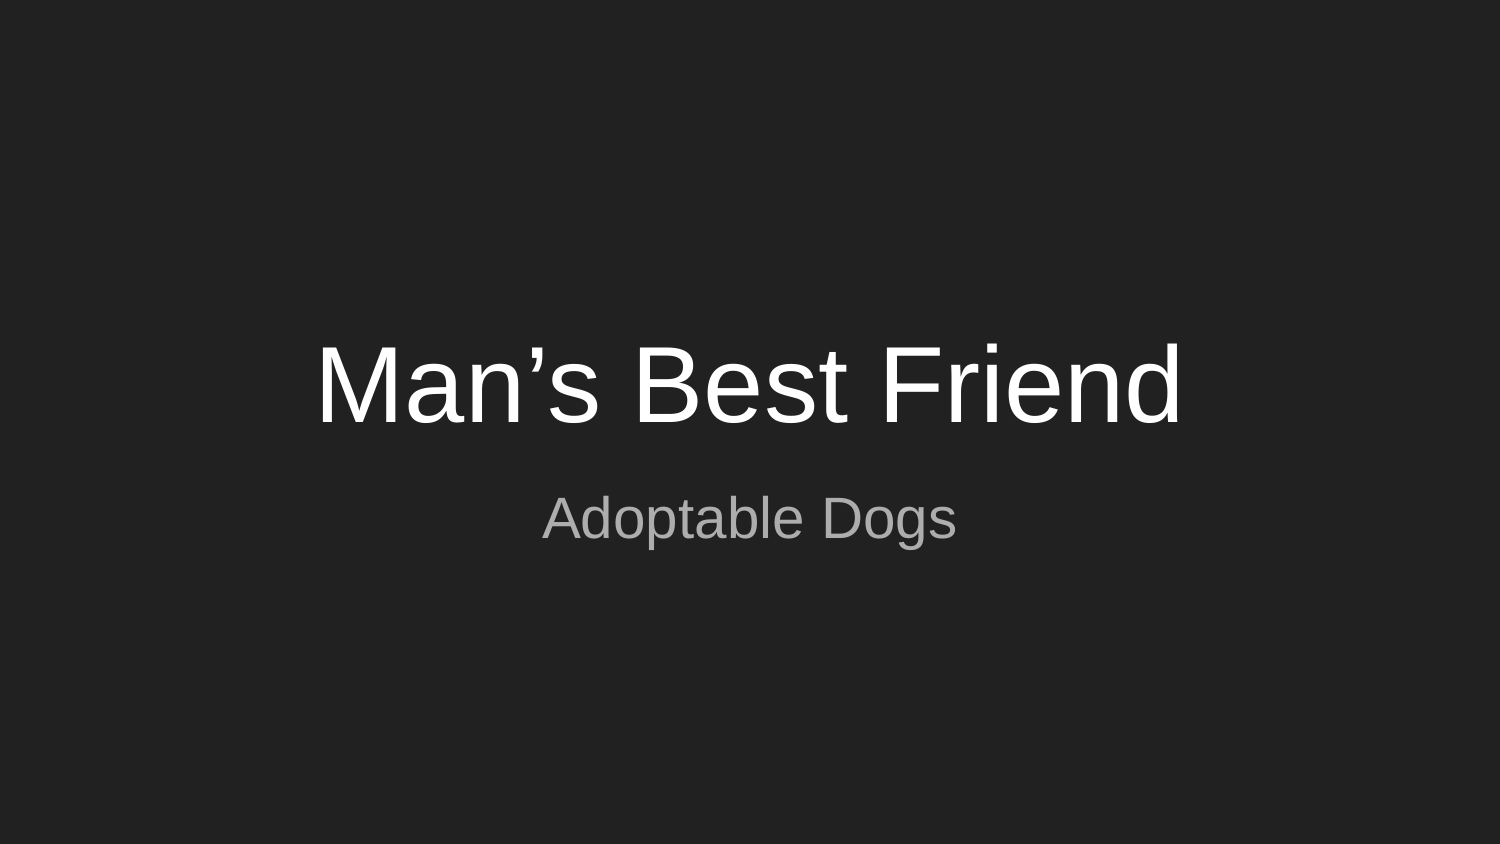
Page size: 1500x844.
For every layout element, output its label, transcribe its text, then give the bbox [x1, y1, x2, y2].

subtitle Adoptable Dogs [51, 464, 1449, 595]
title Man’s Best Friend [51, 122, 1449, 459]
